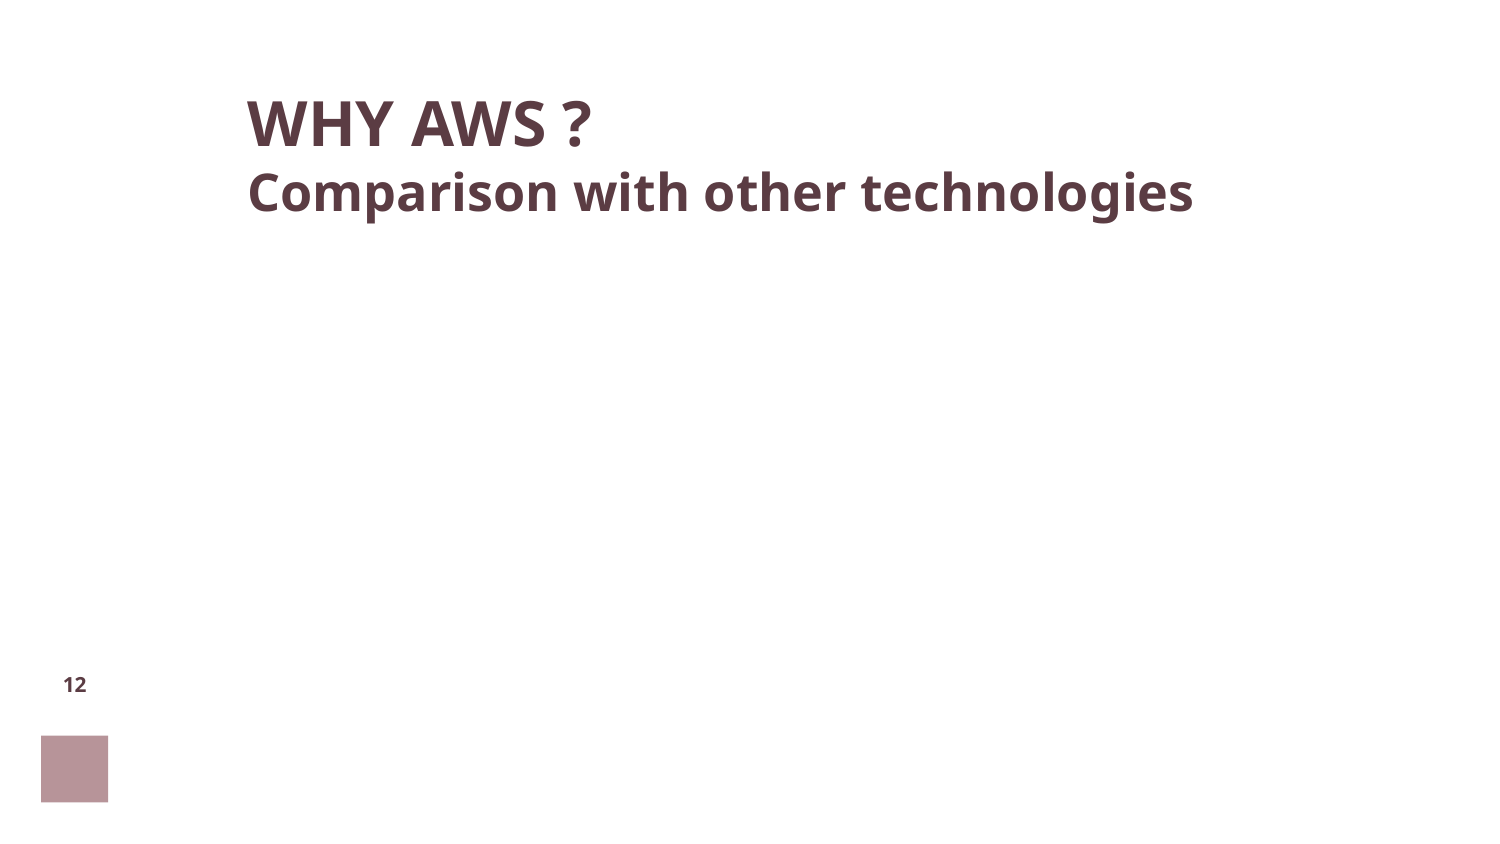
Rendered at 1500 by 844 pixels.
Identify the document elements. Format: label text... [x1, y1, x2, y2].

title WHY AWS ? Comparison with other technologies [232, 66, 1368, 237]
slide_number ‹#› [29, 653, 120, 719]
